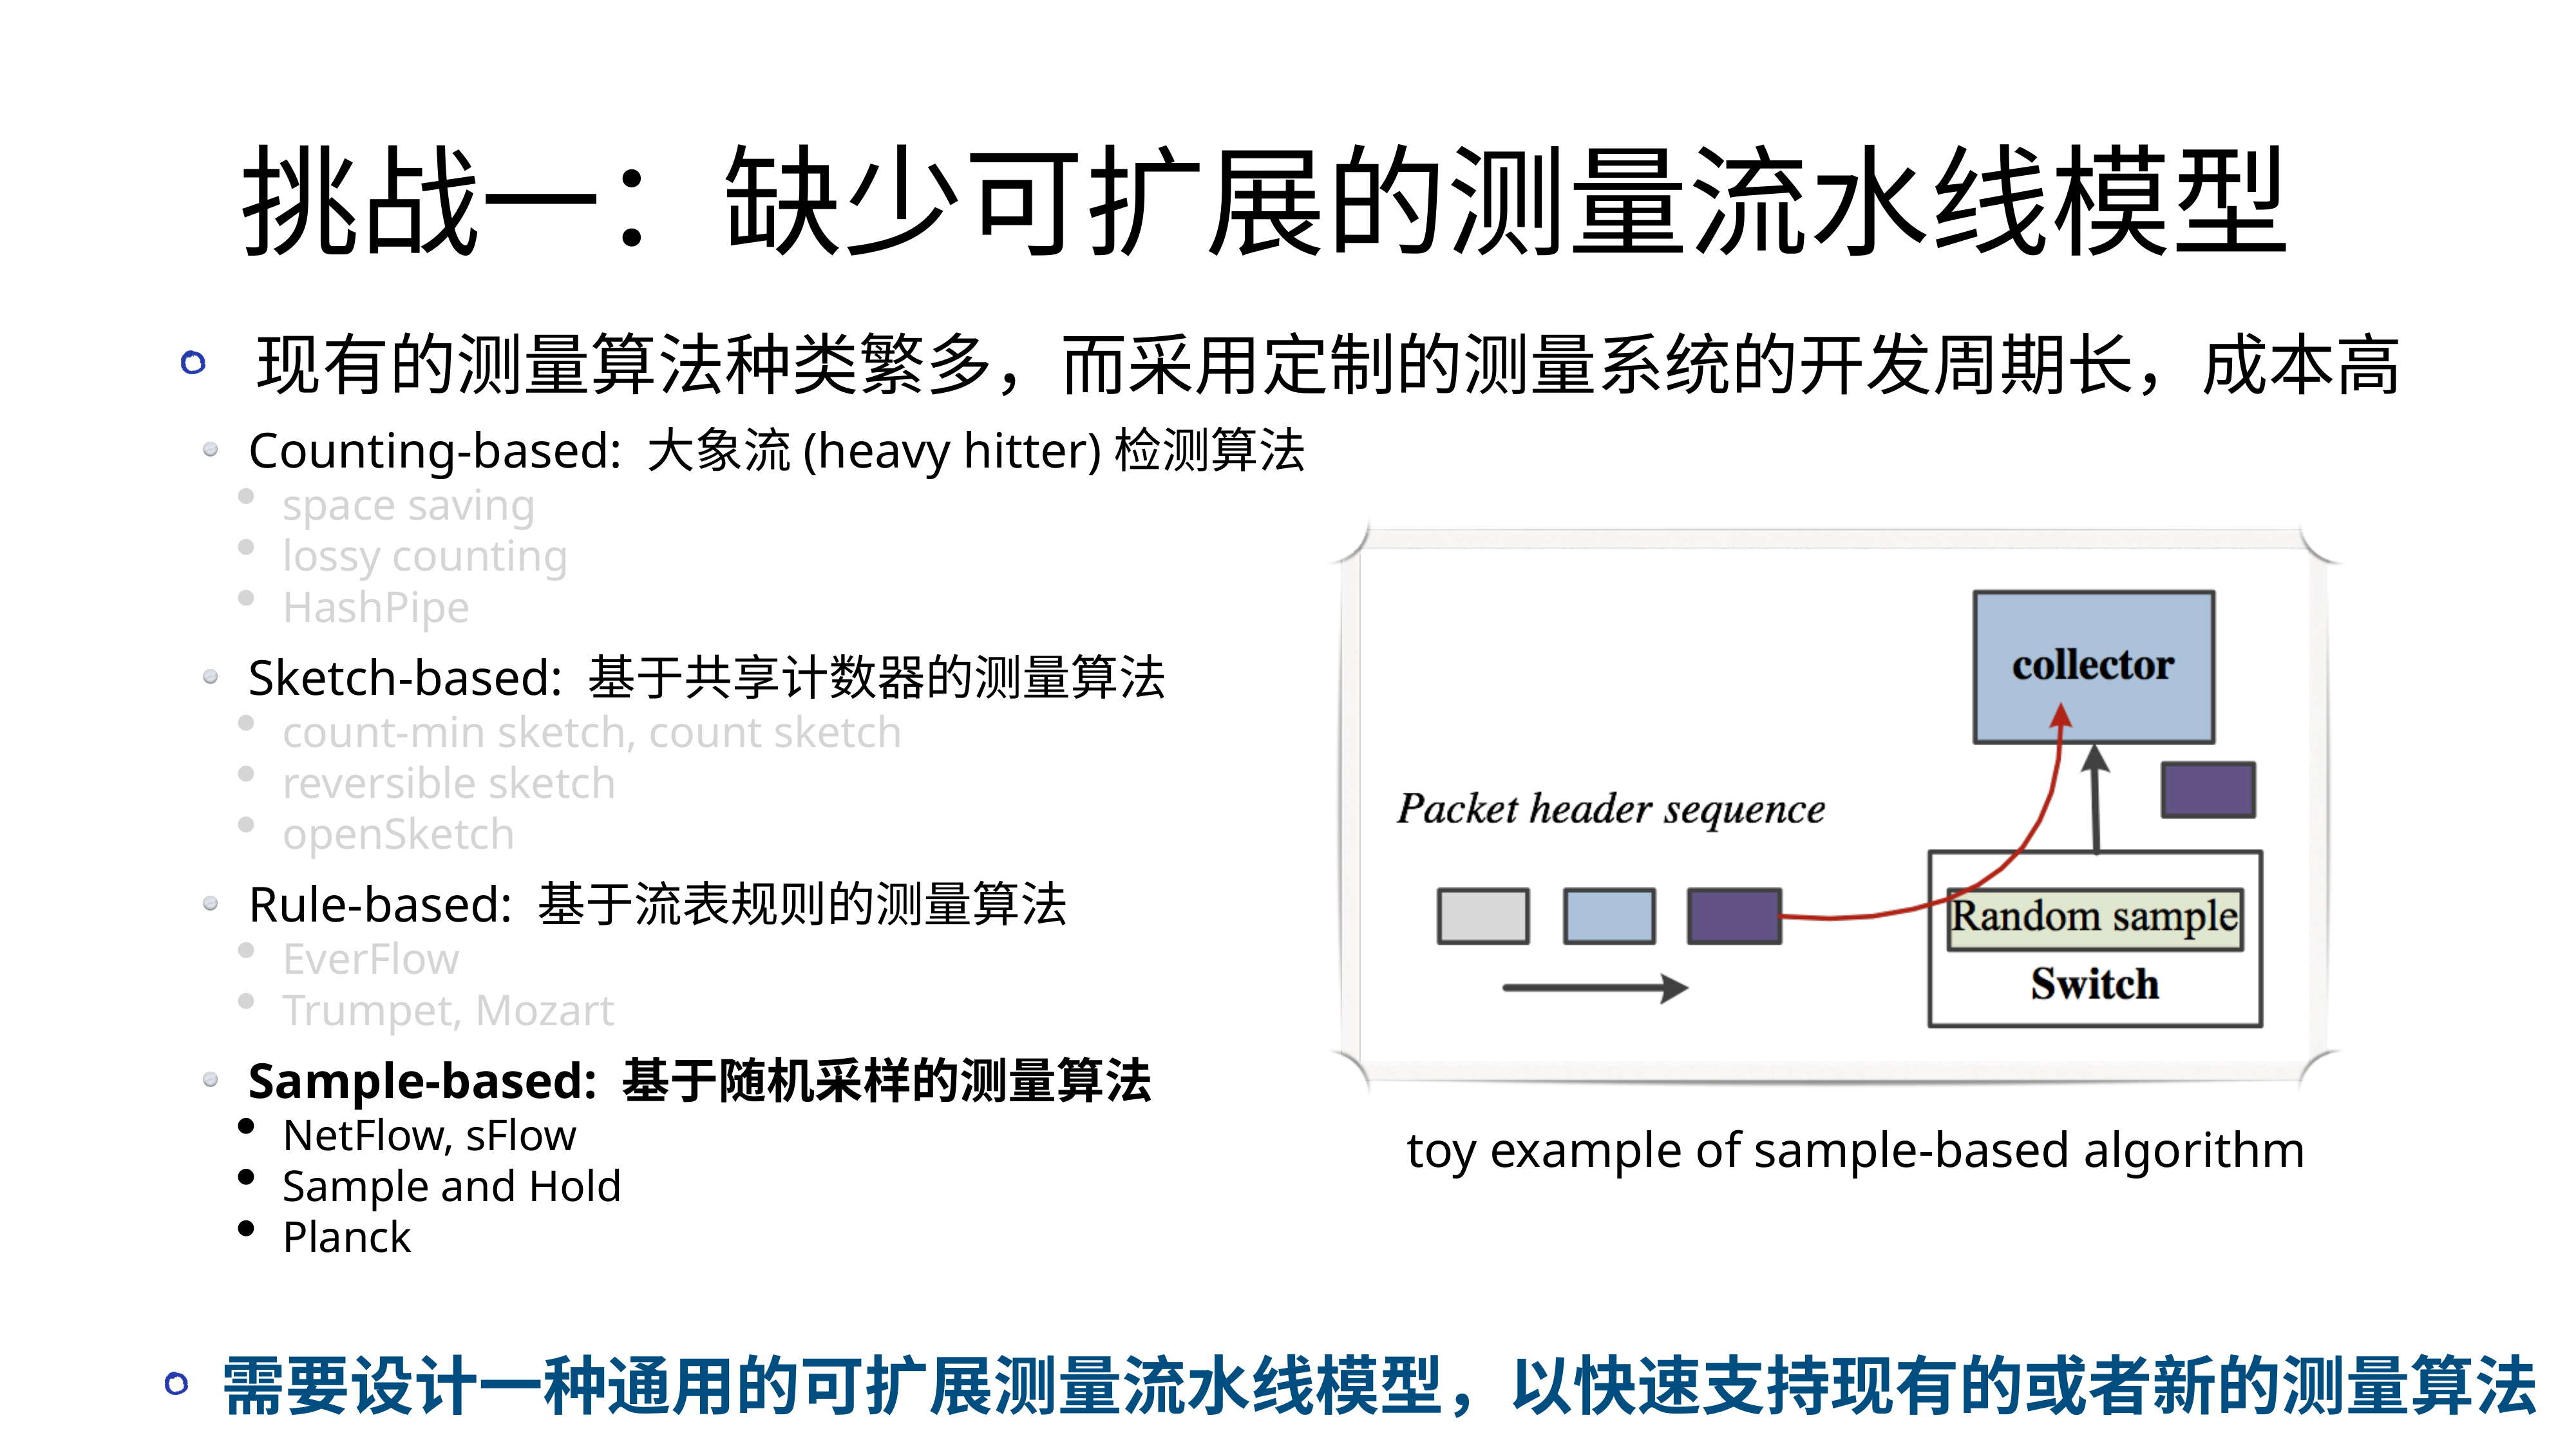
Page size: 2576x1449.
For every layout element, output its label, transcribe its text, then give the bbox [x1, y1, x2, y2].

picture [165, 1372, 188, 1395]
list Counting-based: 大象流(heavy hitter)检测算法 space saving lossy counting HashPipe Sketch-based: 基于共享计数器的测量算法 count-min sketch, count sketch reversible sketch openSketch Rule-based: 基于流表规则的测量算法 EverFlow Trumpet, Mozart Sample-based: 基于随机采样的测量算法 NetFlow, sFlow Sample and Hold Planck [194, 412, 1492, 1320]
text_box toy example of sample-based algorithm [1383, 1111, 2331, 1184]
picture [181, 350, 205, 374]
text_box 需要设计一种通用的可扩展测量流水线模型，以快速支持现有的或者新的测量算法 [157, 1337, 2547, 1430]
text_box 现有的测量算法种类繁多，而采用定制的测量系统的开发周期长，成本高 [174, 314, 2411, 410]
picture [202, 667, 219, 685]
picture [202, 1070, 219, 1088]
picture [1320, 511, 2351, 1104]
picture [202, 894, 219, 911]
title 挑战一：缺少可扩展的测量流水线模型 [68, 37, 2463, 359]
picture [202, 440, 219, 457]
